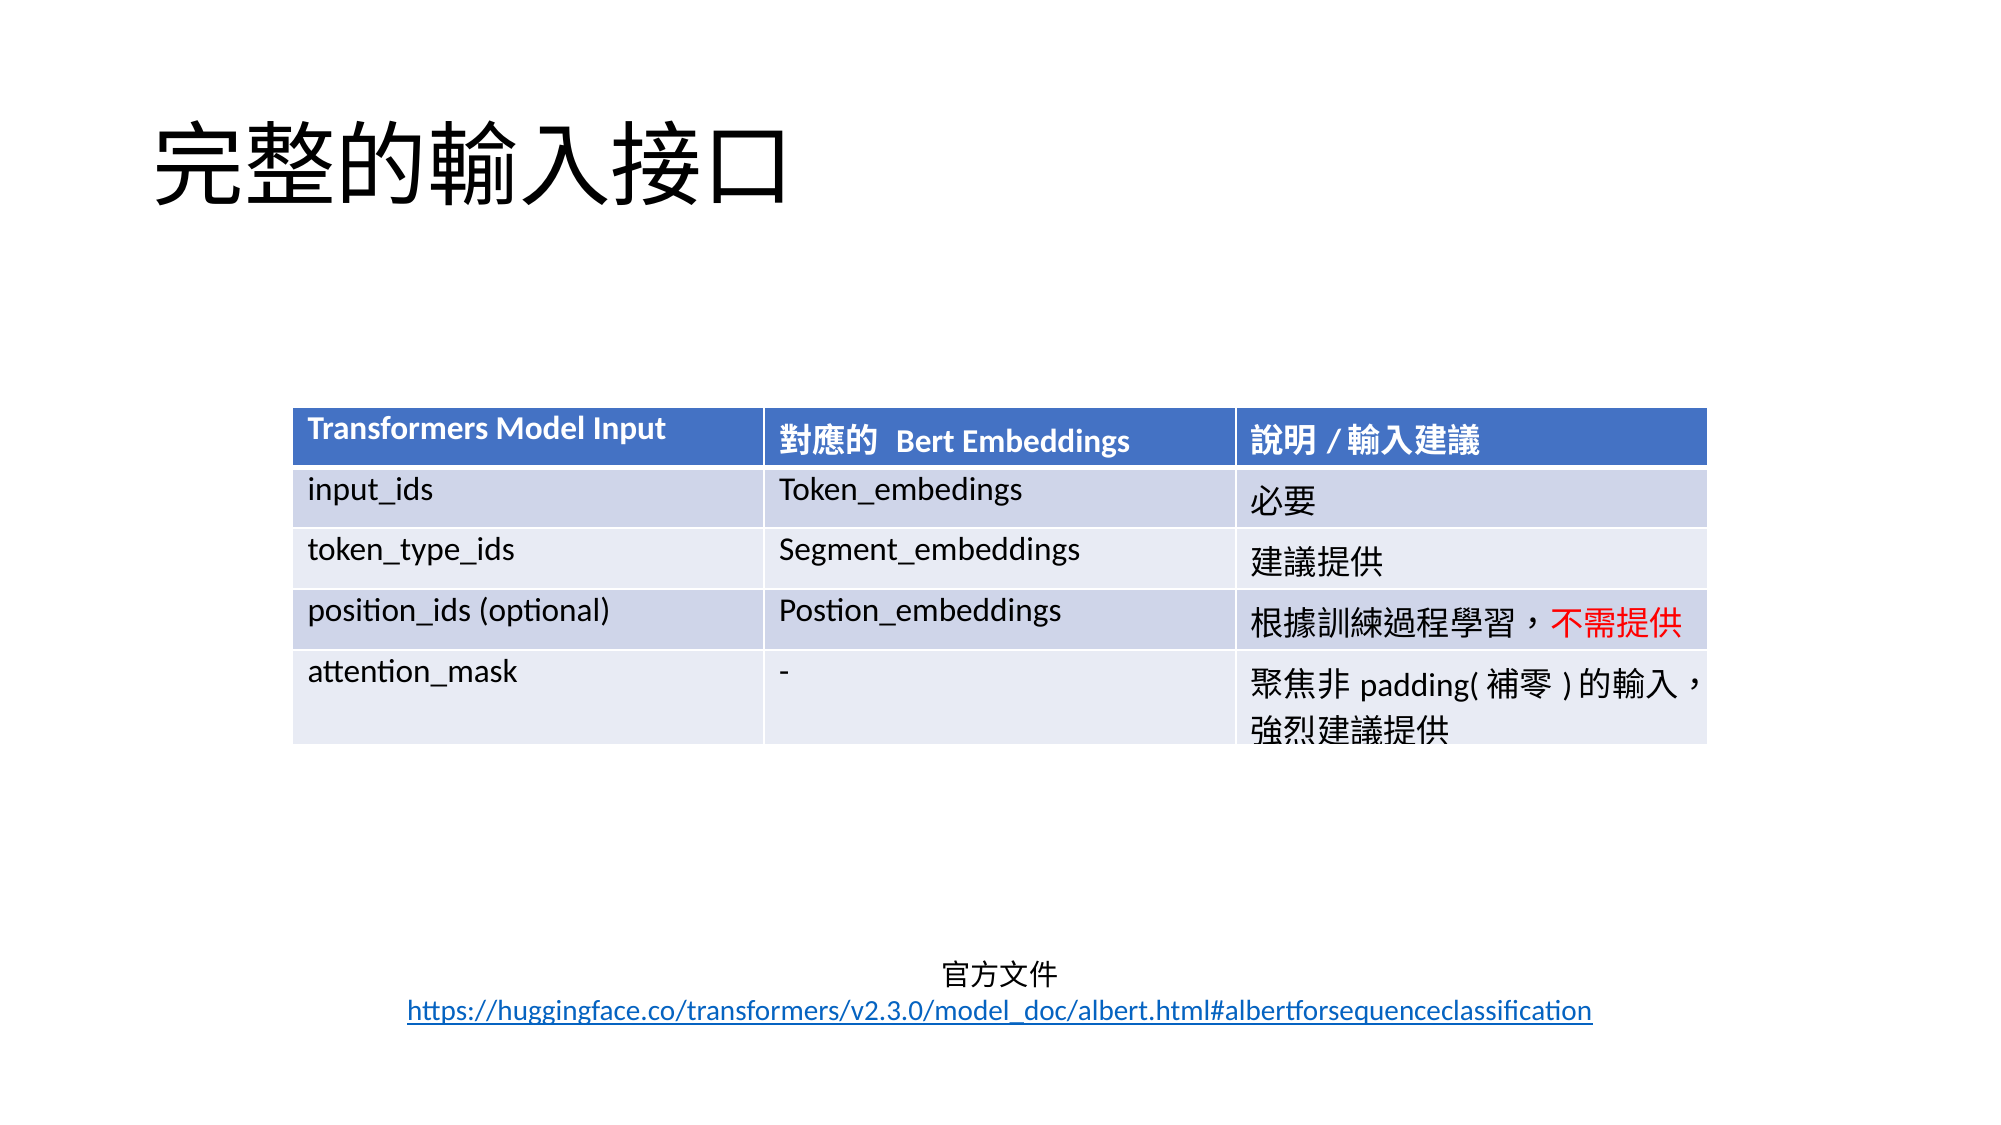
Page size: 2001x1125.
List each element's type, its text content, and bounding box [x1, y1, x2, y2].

table_cell 根據訓練過程學習，不需提供 [1237, 590, 1707, 649]
table_cell 必要 [1237, 470, 1707, 527]
table_header 對應的 Bert Embeddings [765, 408, 1235, 465]
table_cell Token_embedings [765, 470, 1235, 527]
table_cell input_ids [293, 470, 763, 527]
table_cell position_ids (optional) [293, 590, 763, 649]
table_header Transformers Model Input [293, 408, 763, 465]
text_box 官方文件 https://huggingface.co/transformers/v2.3.0/model_doc/albert.html#albertforsequenceclassification [207, 949, 1793, 1034]
table_cell 建議提供 [1237, 529, 1707, 588]
table_header 說明/輸入建議 [1237, 408, 1707, 465]
table_cell - [765, 651, 1235, 744]
title 完整的輸入接口 [137, 59, 1863, 278]
table_cell 聚焦非padding(補零)的輸入，強烈建議提供 [1237, 651, 1707, 744]
table_cell attention_mask [293, 651, 763, 744]
table_cell Segment_embeddings [765, 529, 1235, 588]
table_cell Postion_embeddings [765, 590, 1235, 649]
table_cell token_type_ids [293, 529, 763, 588]
